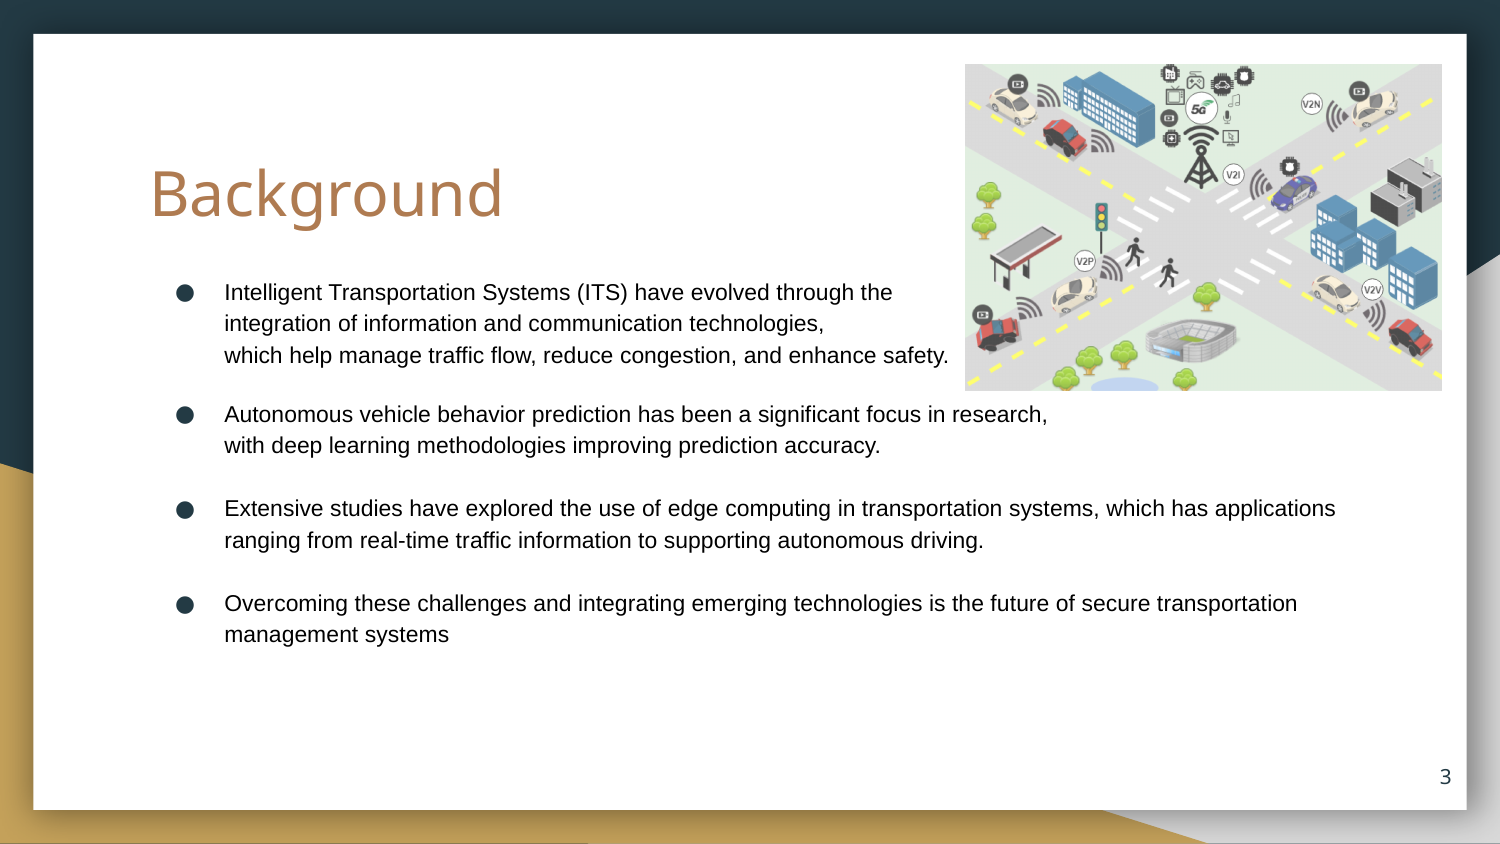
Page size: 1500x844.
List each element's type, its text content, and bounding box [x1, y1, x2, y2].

picture [964, 64, 1442, 391]
list Intelligent Transportation Systems (ITS) have evolved through the integration of information and communication technologies, which help manage traffic flow, reduce congestion, and enhance safety. Autonomous vehicle behavior prediction has been a significant focus in research, with deep learning methodologies improving prediction accuracy. Extensive studies have explored the use of edge computing in transportation systems, which has applications ranging from real-time traffic information to supporting autonomous driving. Overcoming these challenges and integrating emerging technologies is the future of secure transportation management systems [134, 258, 1366, 660]
title Background [134, 138, 959, 258]
slide_number ‹#› [1376, 745, 1467, 810]
